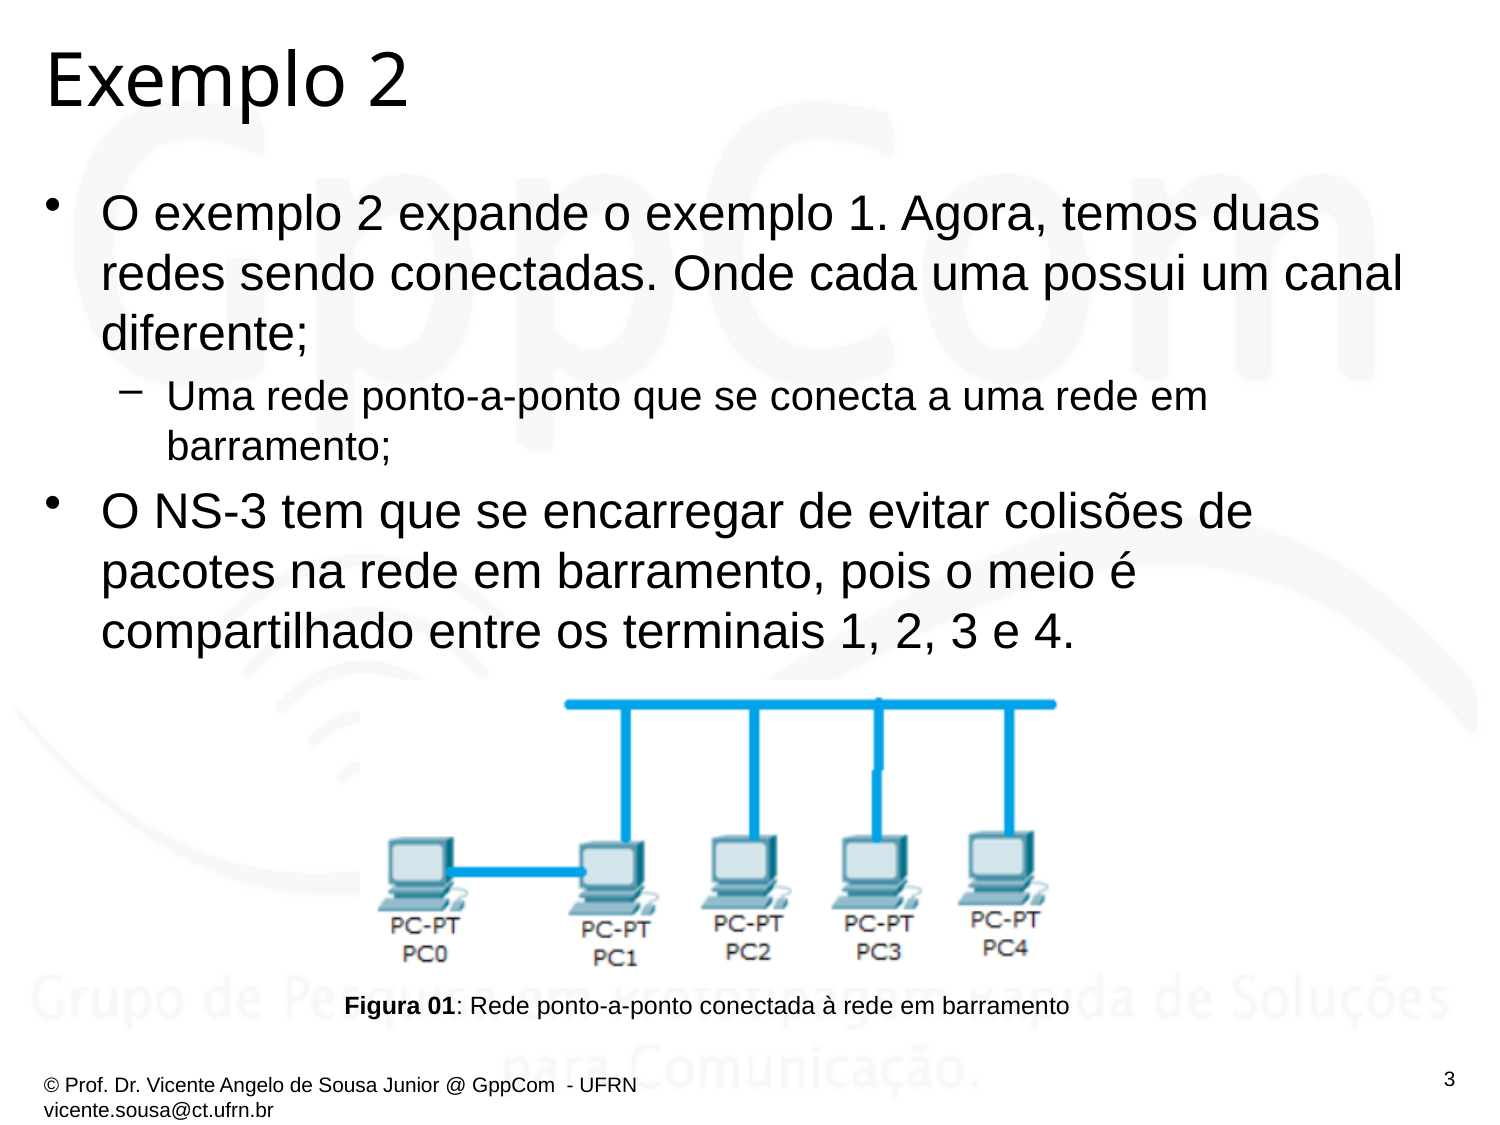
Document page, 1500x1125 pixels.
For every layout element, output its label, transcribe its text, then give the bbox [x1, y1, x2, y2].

list O exemplo 2 expande o exemplo 1. Agora, temos duas redes sendo conectadas. Onde cada uma possui um canal diferente; Uma rede ponto-a-ponto que se conecta a uma rede em barramento; O NS-3 tem que se encarregar de evitar colisões de pacotes na rede em barramento, pois o meio é compartilhado entre os terminais 1, 2, 3 e 4. Figura 01: Rede ponto-a-ponto conectada à rede em barramento [29, 172, 1438, 1036]
title Exemplo 2 [29, 7, 1393, 146]
slide_number 3 [1257, 1058, 1471, 1107]
picture [359, 680, 1081, 988]
